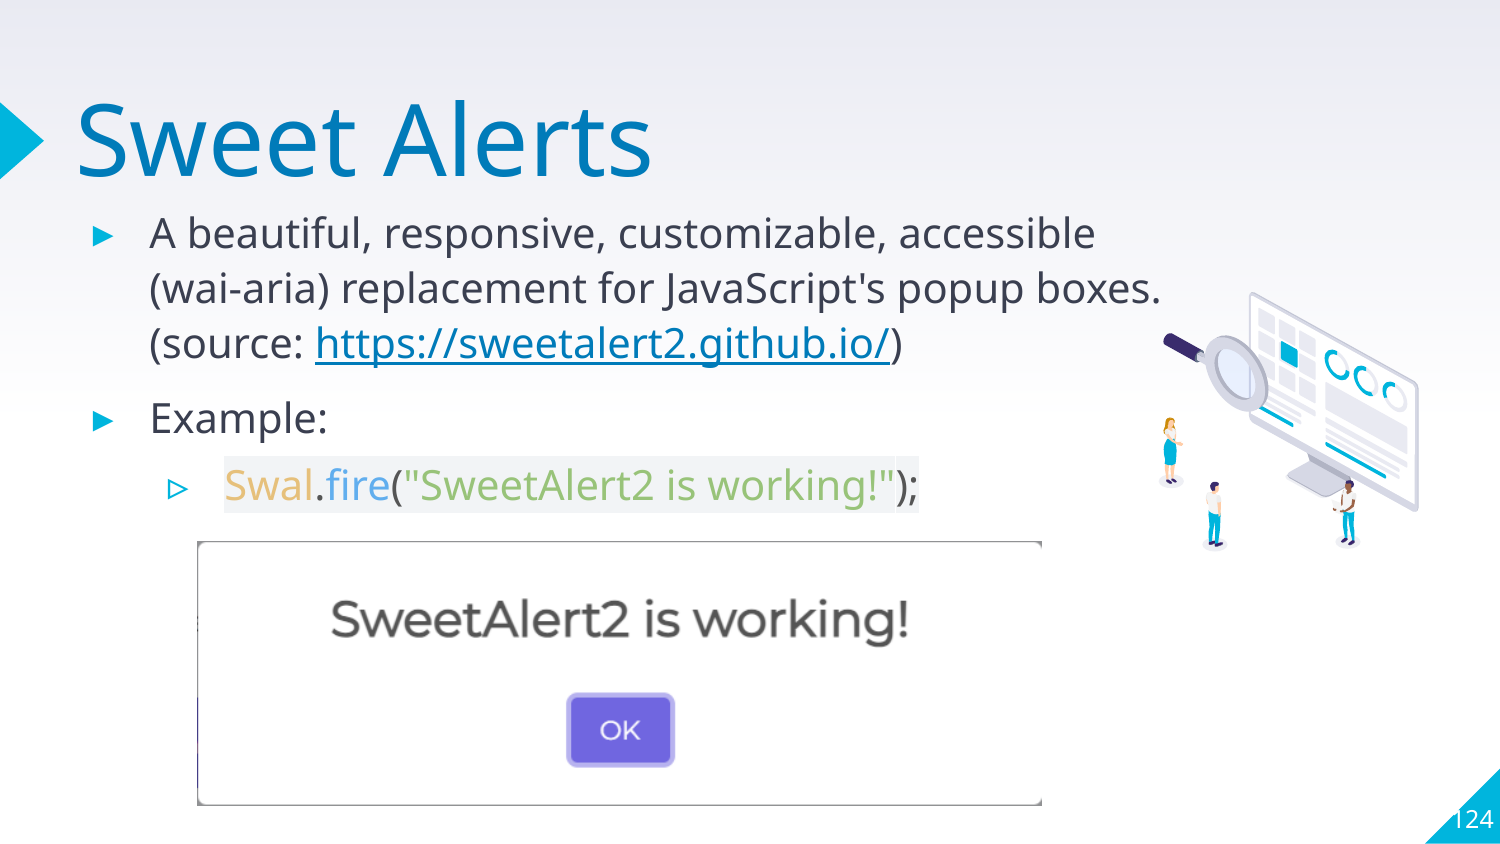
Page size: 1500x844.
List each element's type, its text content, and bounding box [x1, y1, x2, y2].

slide_number 124 [1418, 760, 1494, 838]
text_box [1158, 291, 1420, 552]
title Sweet Alerts [75, 99, 1155, 201]
picture [197, 541, 1042, 806]
list A beautiful, responsive, customizable, accessible (wai-aria) replacement for JavaScript's popup boxes. (source: https://sweetalert2.github.io/) Example: Swal.fire("SweetAlert2 is working!"); [74, 201, 1167, 761]
